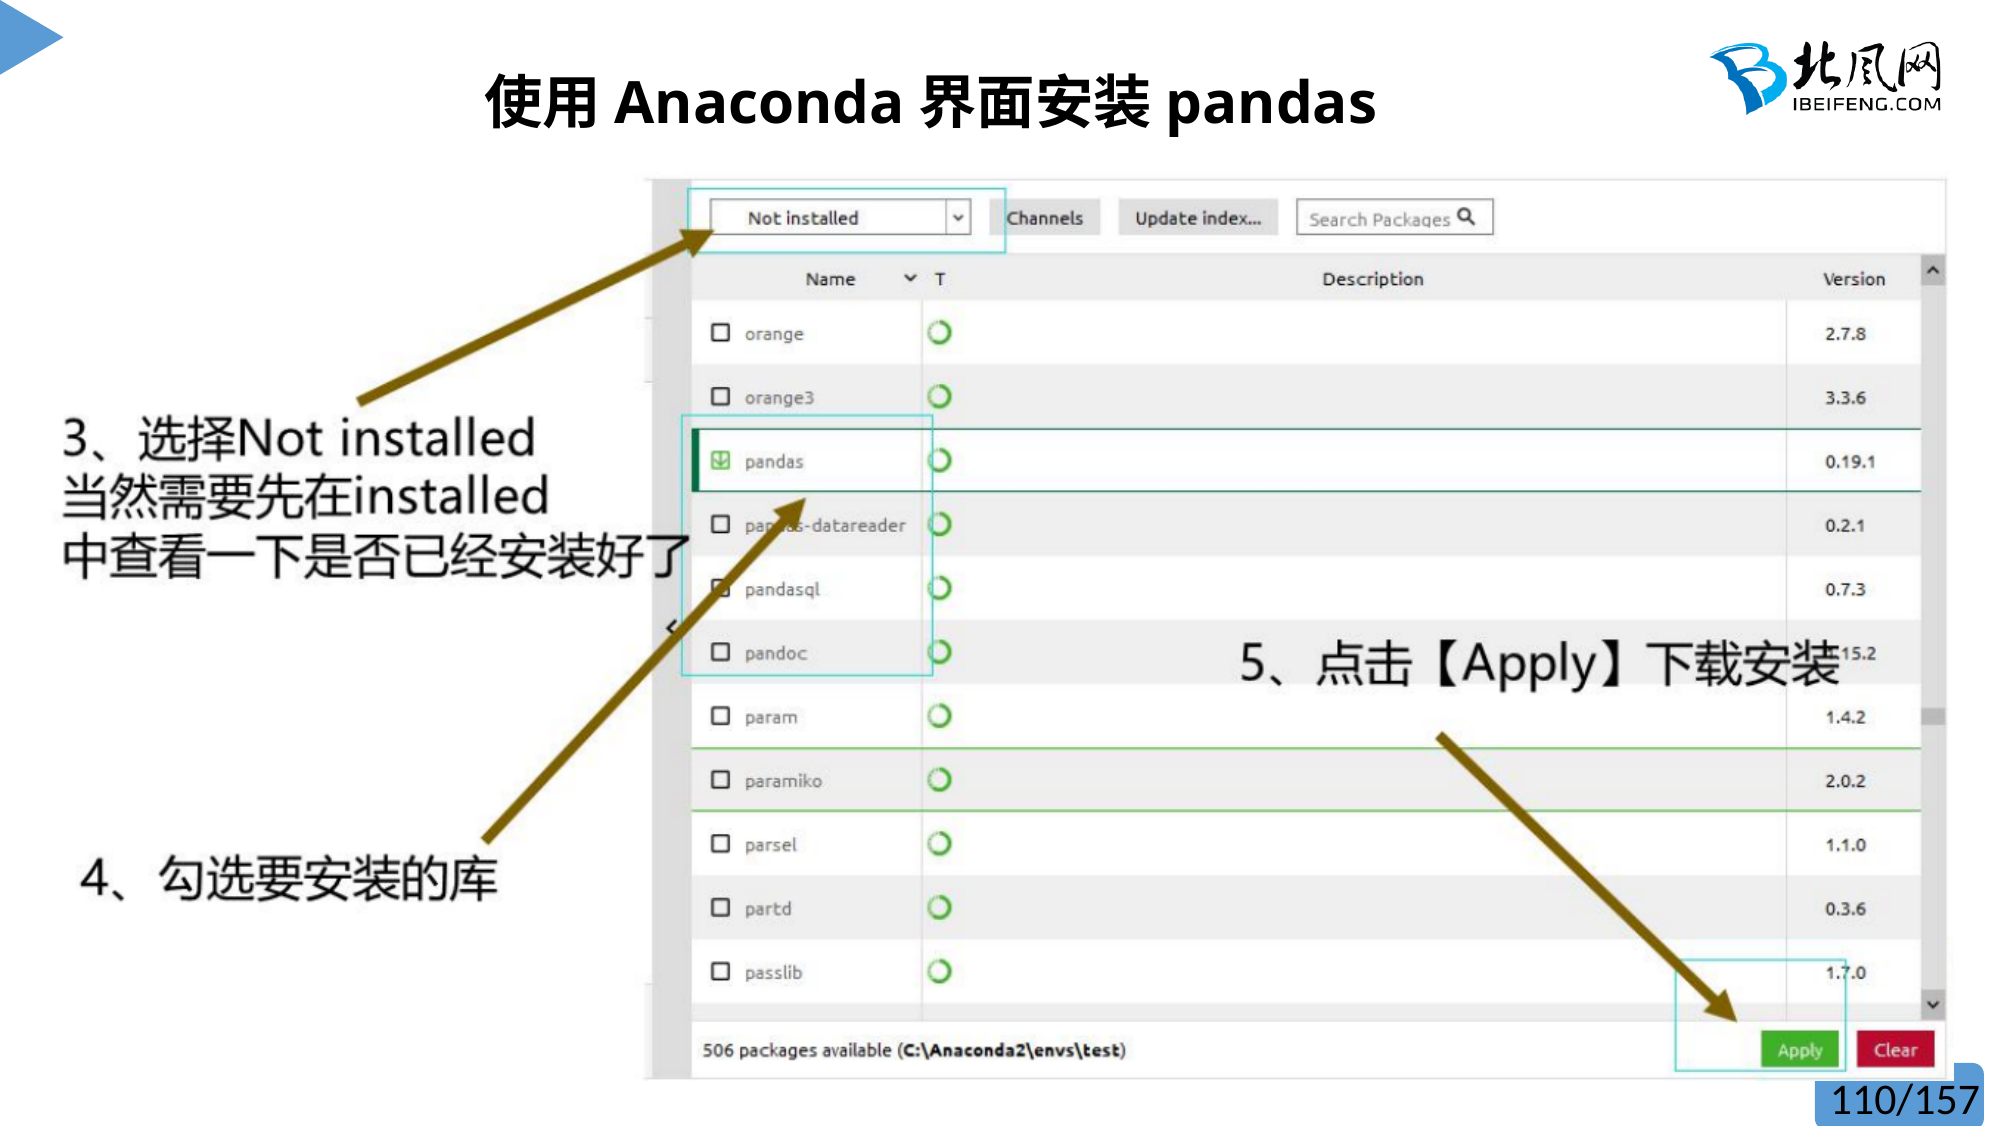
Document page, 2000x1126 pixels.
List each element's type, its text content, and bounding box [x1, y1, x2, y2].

picture [46, 166, 1954, 1081]
title 使用Anaconda界面安装pandas [255, 42, 1606, 166]
picture [1700, 32, 1950, 117]
